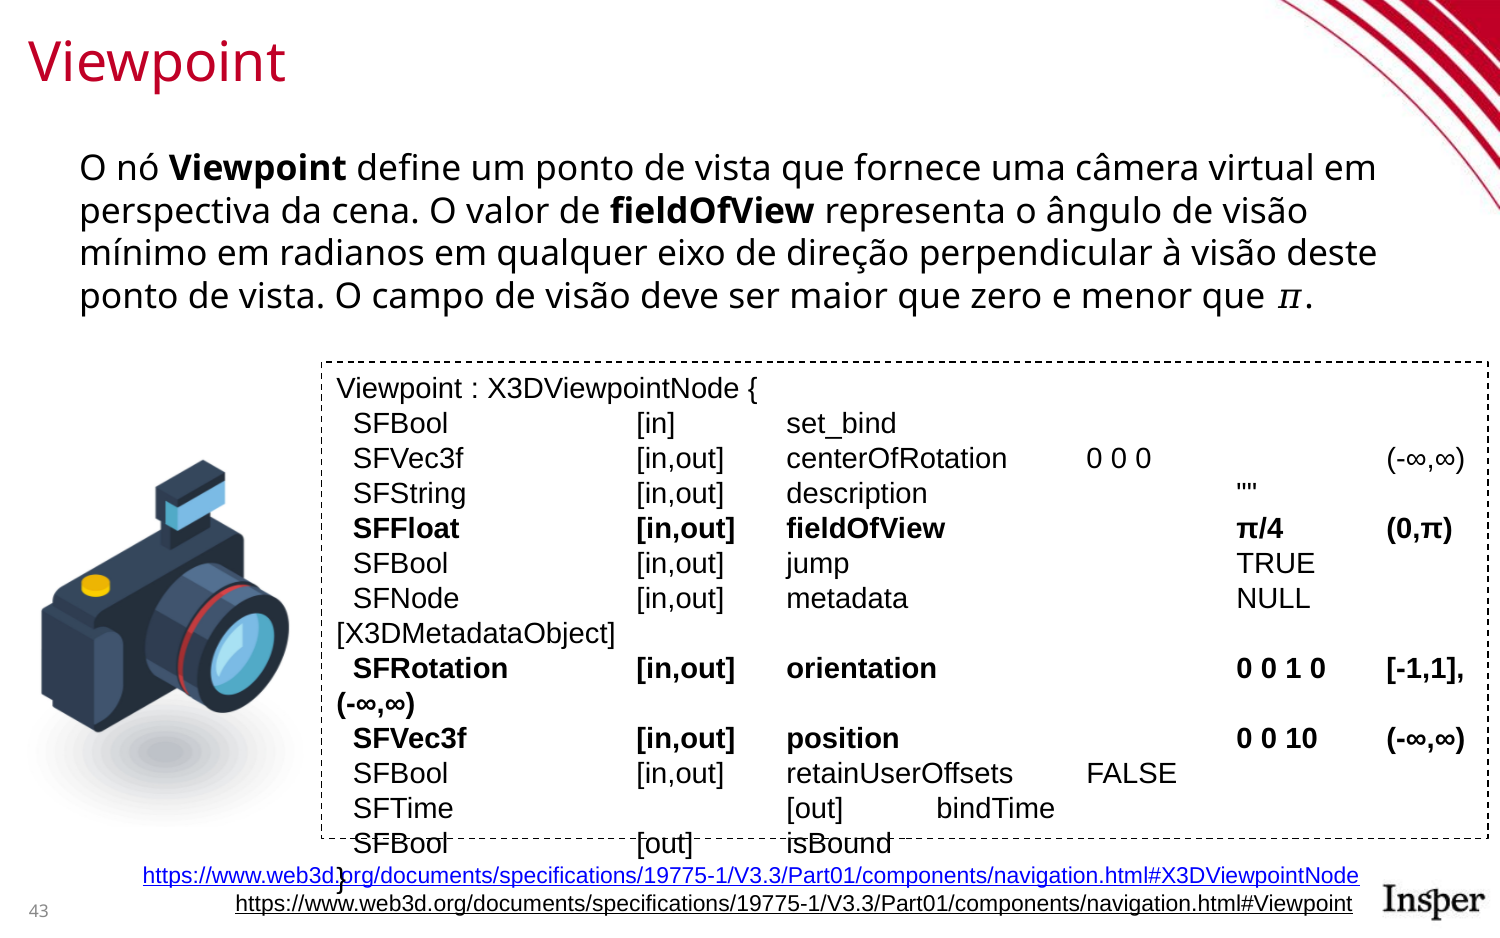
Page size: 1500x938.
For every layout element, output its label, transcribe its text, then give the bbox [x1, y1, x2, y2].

text_box Viewpoint : X3DViewpointNode { SFBool [in] set_bind SFVec3f [in,out] centerOfRotation 0 0 0 (-∞,∞) SFString [in,out] description "" SFFloat [in,out] fieldOfView π/4 (0,π) SFBool [in,out] jump TRUE SFNode [in,out] metadata NULL [X3DMetadataObject] SFRotation [in,out] orientation 0 0 1 0 [-1,1],(-∞,∞) SFVec3f [in,out] position 0 0 10 (-∞,∞) SFBool [in,out] retainUserOffsets FALSE SFTime [out] bindTime SFBool [out] isBound } [321, 362, 1488, 839]
text_box https://www.web3d.org/documents/specifications/19775-1/V3.3/Part01/components/navigation.html#X3DViewpointNode https://www.web3d.org/documents/specifications/19775-1/V3.3/Part01/components/navigation.html#Viewpoint [111, 853, 1375, 924]
picture [11, 0, 1500, 938]
list O nó Viewpoint define um ponto de vista que fornece uma câmera virtual em perspectiva da cena. O valor de fieldOfView representa o ângulo de visão mínimo em radianos em qualquer eixo de direção perpendicular à visão deste ponto de vista. O campo de visão deve ser maior que zero e menor que 𝜋. [64, 137, 1447, 373]
slide_number 43 [0, 887, 78, 938]
title Viewpoint [13, 18, 1397, 104]
